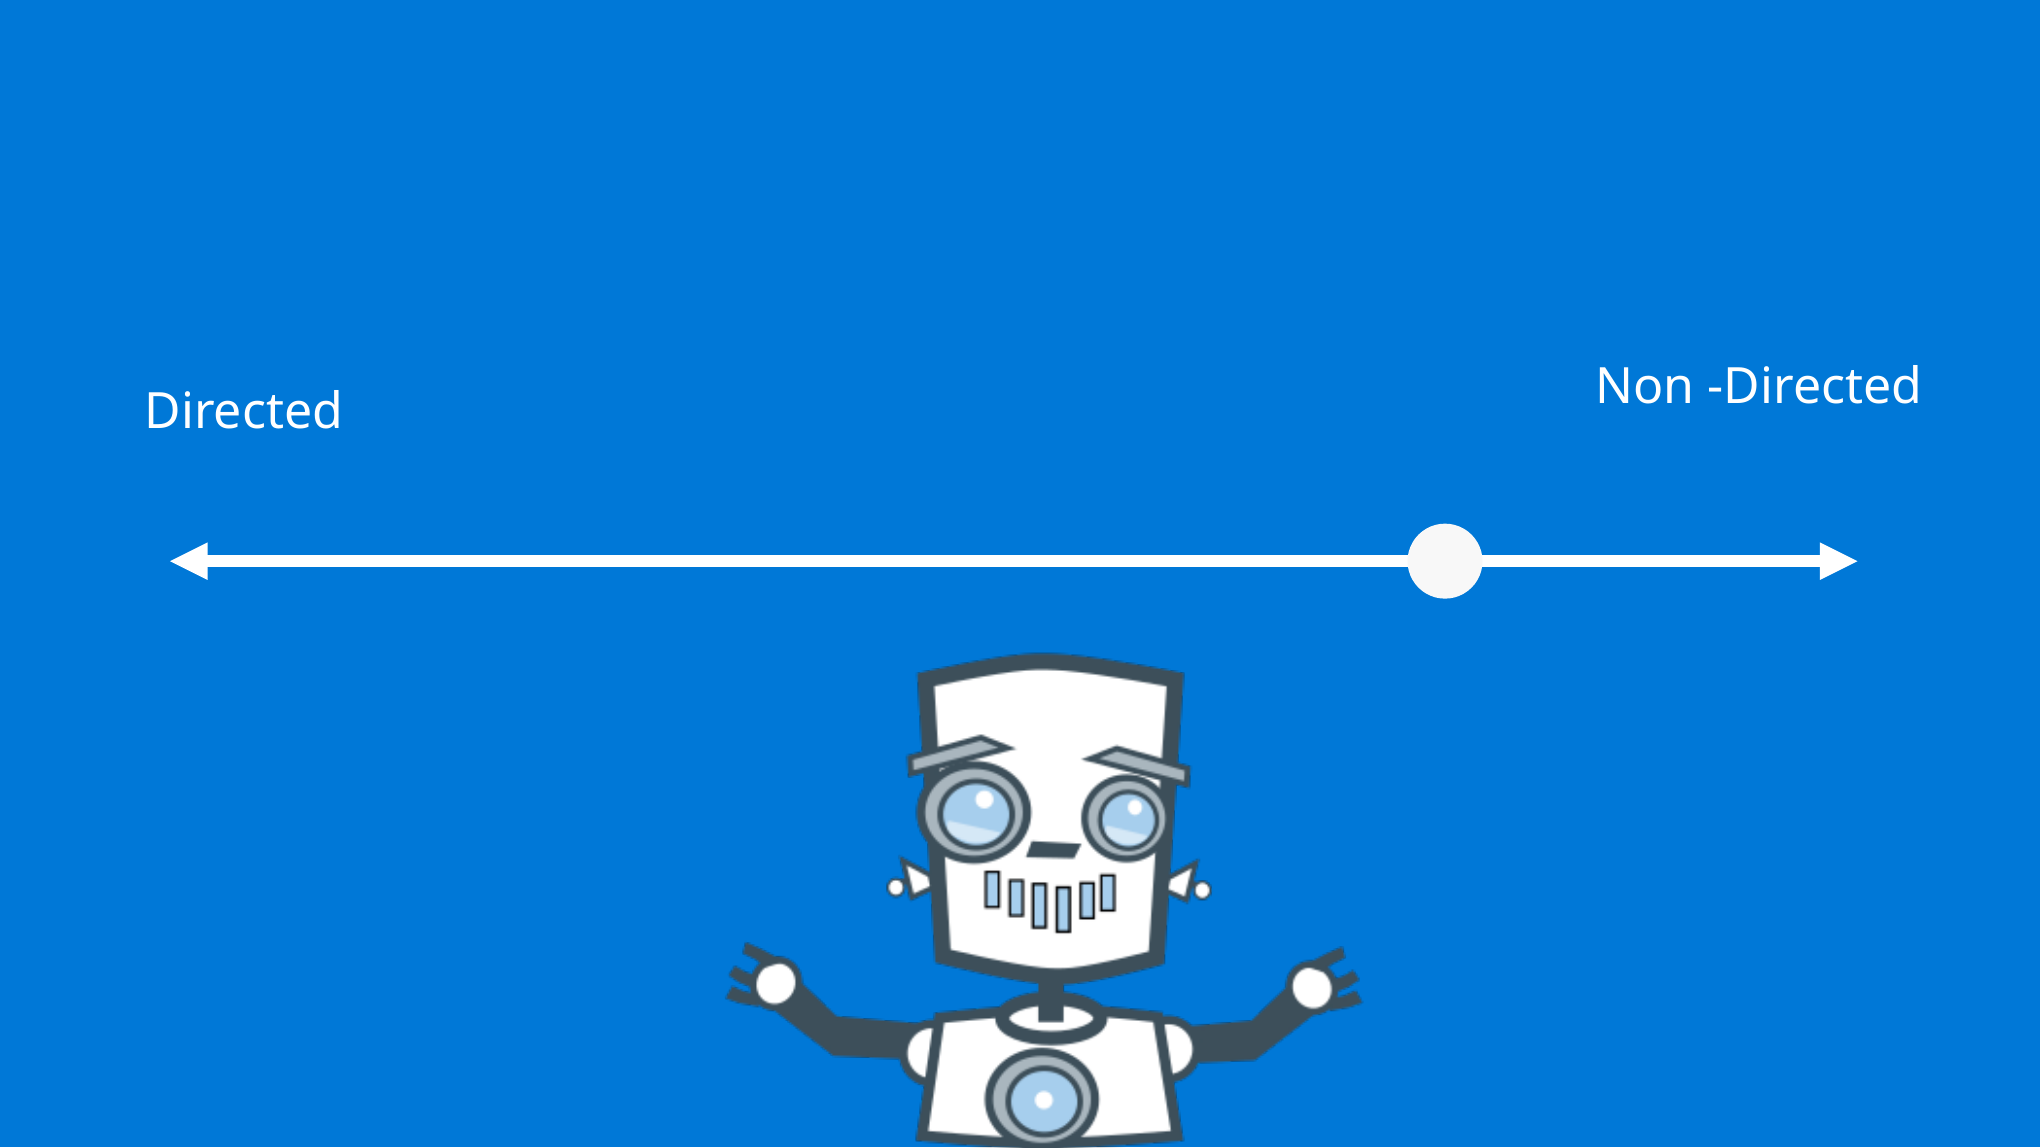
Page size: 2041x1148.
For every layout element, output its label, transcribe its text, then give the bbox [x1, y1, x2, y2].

text_box [1406, 522, 1484, 560]
text_box Directed [114, 361, 374, 463]
picture [719, 635, 1383, 1148]
text_box [1406, 562, 1484, 600]
text_box Non -Directed [1565, 336, 1953, 439]
